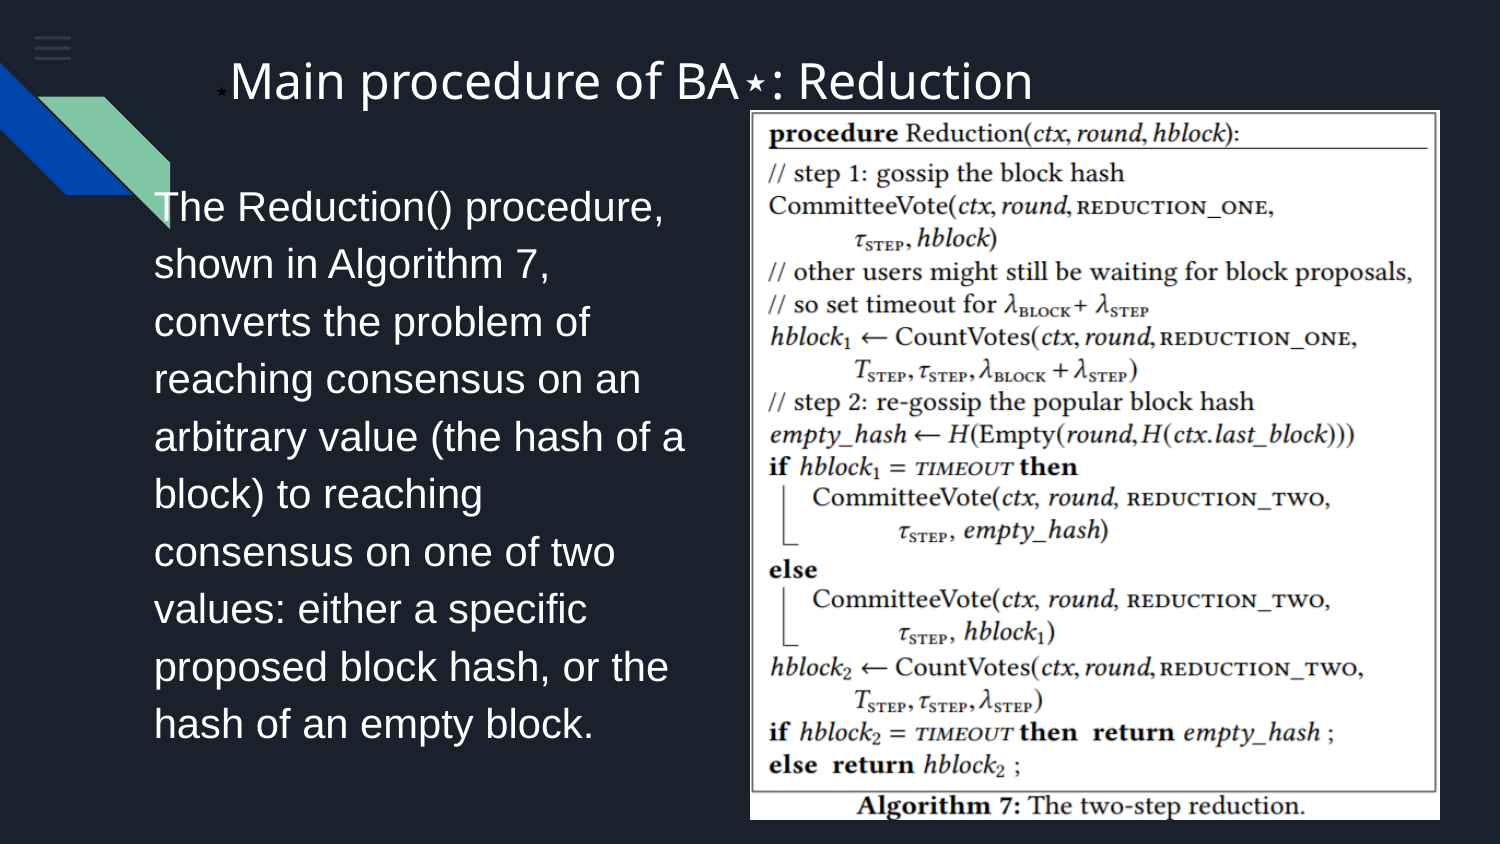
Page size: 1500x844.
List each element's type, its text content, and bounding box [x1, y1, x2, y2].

picture [749, 110, 1441, 821]
title ⋆Main procedure of BA⋆: Reduction [199, 25, 1355, 131]
list The Reduction() procedure, shown in Algorithm 7, converts the problem of reaching consensus on an arbitrary value (the hash of a block) to reaching consensus on one of two values: either a specific proposed block hash, or the hash of an empty block. [138, 156, 709, 801]
